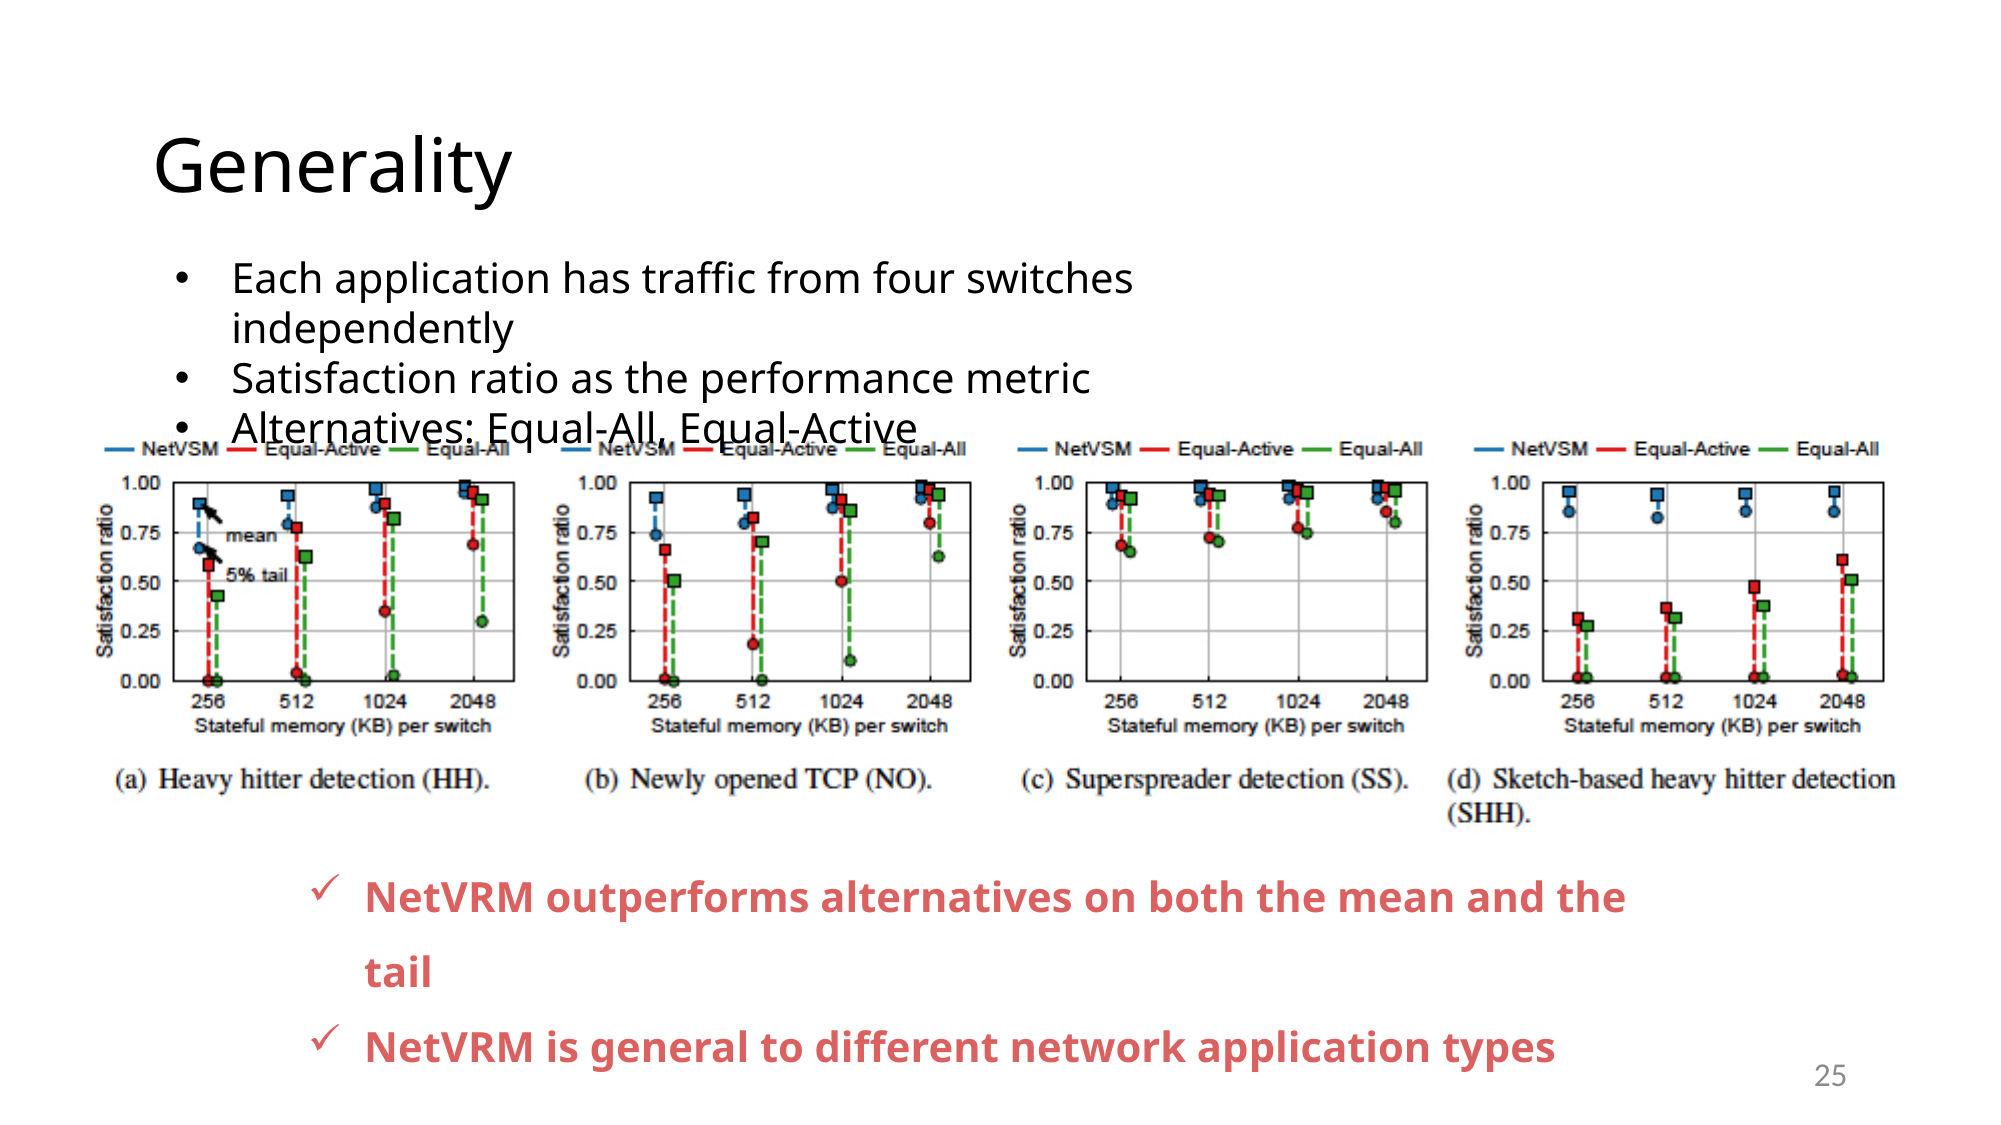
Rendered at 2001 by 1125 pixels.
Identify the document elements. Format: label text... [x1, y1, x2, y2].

title Generality [137, 59, 1863, 278]
text_box Each application has traffic from four switches independently Satisfaction ratio as the performance metric Alternatives: Equal-All, Equal-Active [160, 244, 1413, 436]
slide_number 25 [1412, 1042, 1863, 1103]
picture [91, 436, 1909, 837]
text_box NetVRM outperforms alternatives on both the mean and the tail NetVRM is general to different network application types [293, 838, 1707, 1079]
